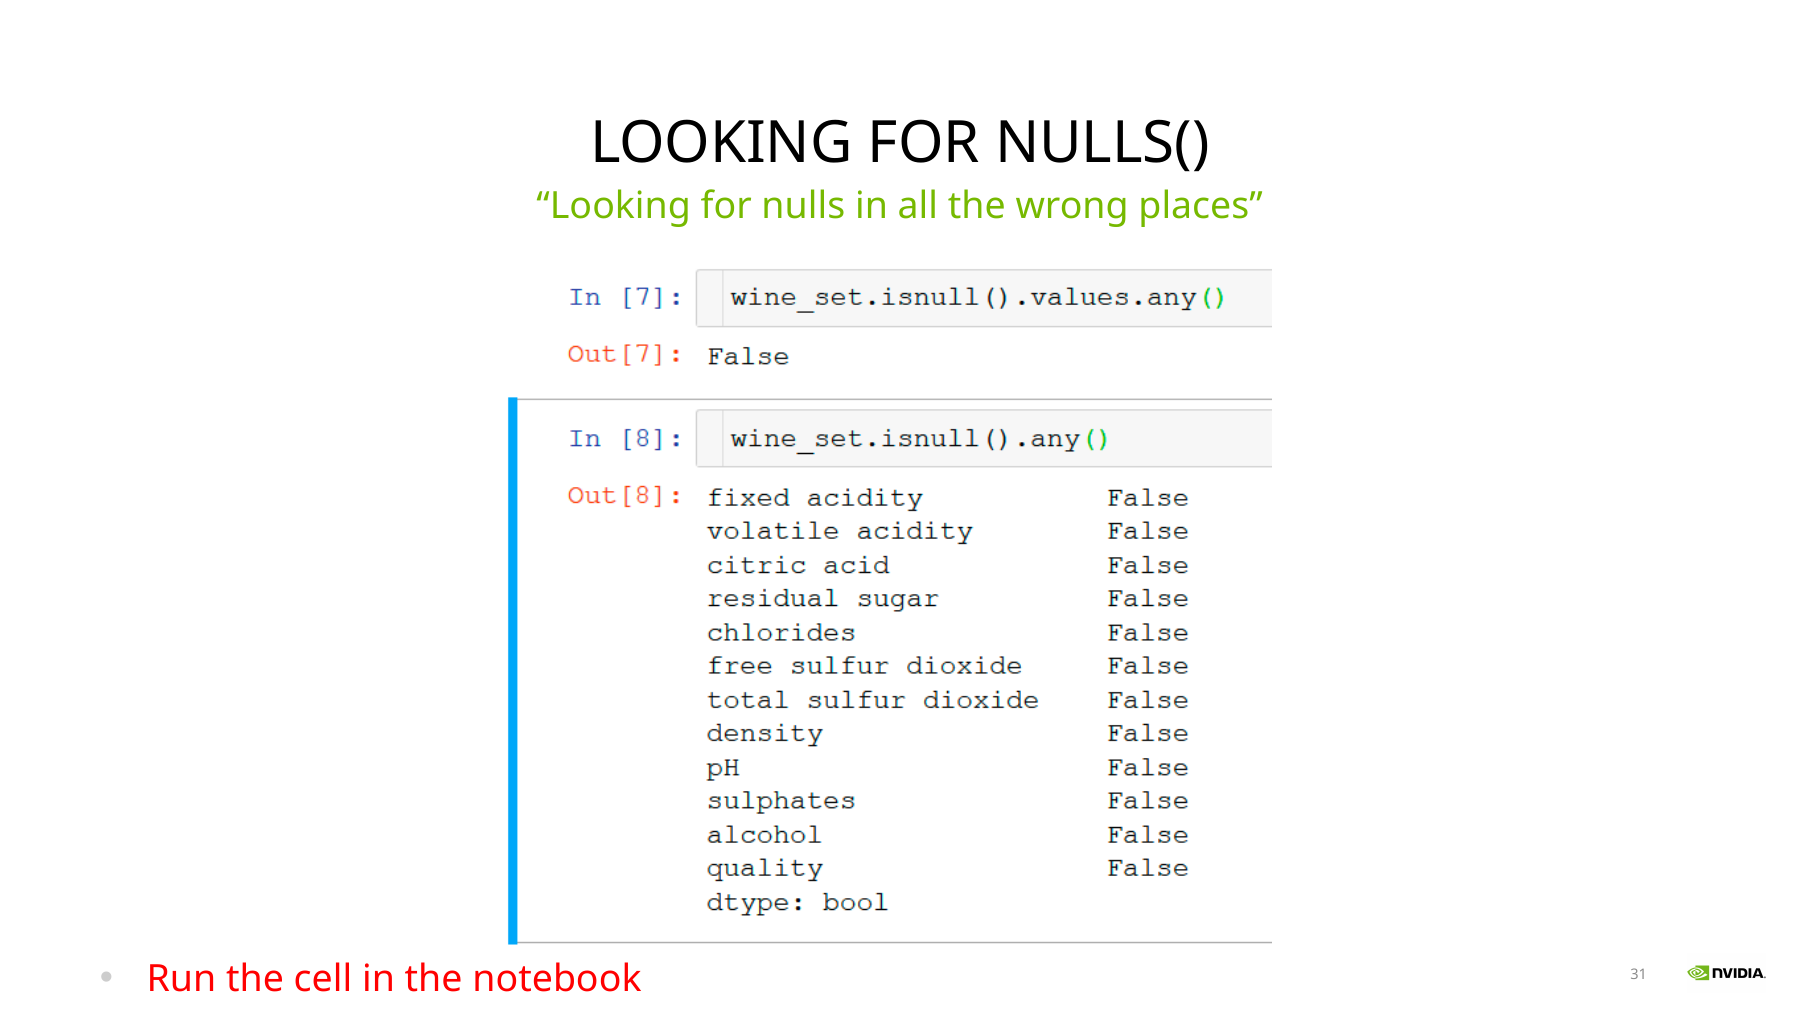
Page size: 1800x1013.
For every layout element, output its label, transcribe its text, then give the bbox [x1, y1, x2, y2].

list Run the cell in the notebook [84, 951, 1717, 1013]
title Looking for nulls() [81, 85, 1719, 178]
picture [1717, 953, 1766, 993]
picture [503, 264, 1272, 946]
list “Looking for nulls in all the wrong places” [81, 178, 1719, 265]
